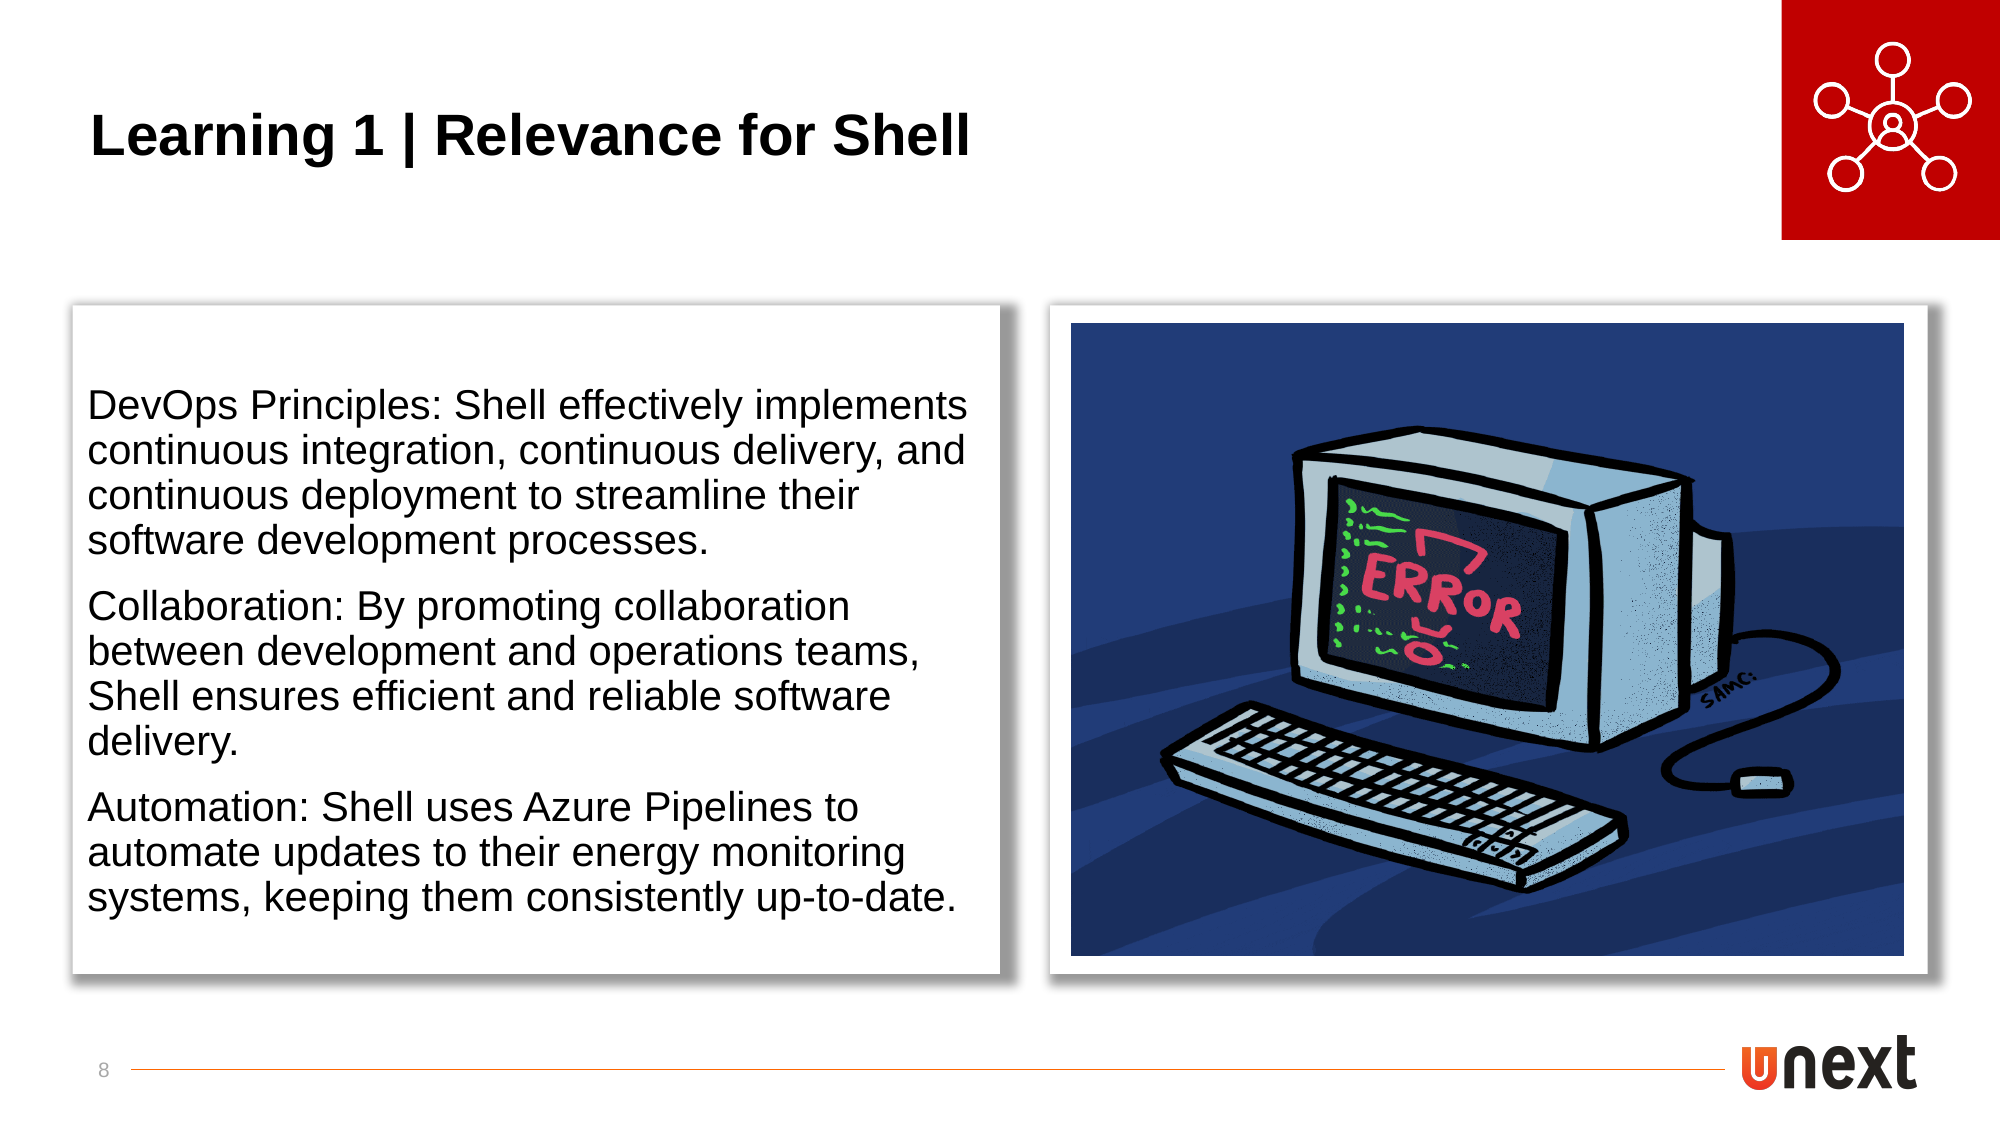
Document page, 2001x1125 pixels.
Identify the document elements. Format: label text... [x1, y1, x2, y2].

picture [1742, 1035, 1917, 1090]
picture [1795, 19, 1990, 214]
picture [1071, 323, 1904, 956]
slide_number 8 [48, 1047, 110, 1091]
text_box [1781, 0, 2000, 241]
text_box DevOps Principles: Shell effectively implements continuous integration, continuous delivery, and continuous deployment to streamline their software development processes. Collaboration: By promoting collaboration between development and operations teams, Shell ensures efficient and reliable software delivery. Automation: Shell uses Azure Pipelines to automate updates to their energy monitoring systems, keeping them consistently up-to-date. [72, 305, 1000, 974]
text_box [1050, 305, 1928, 974]
title Learning 1 | Relevance for Shell [76, 78, 1795, 196]
